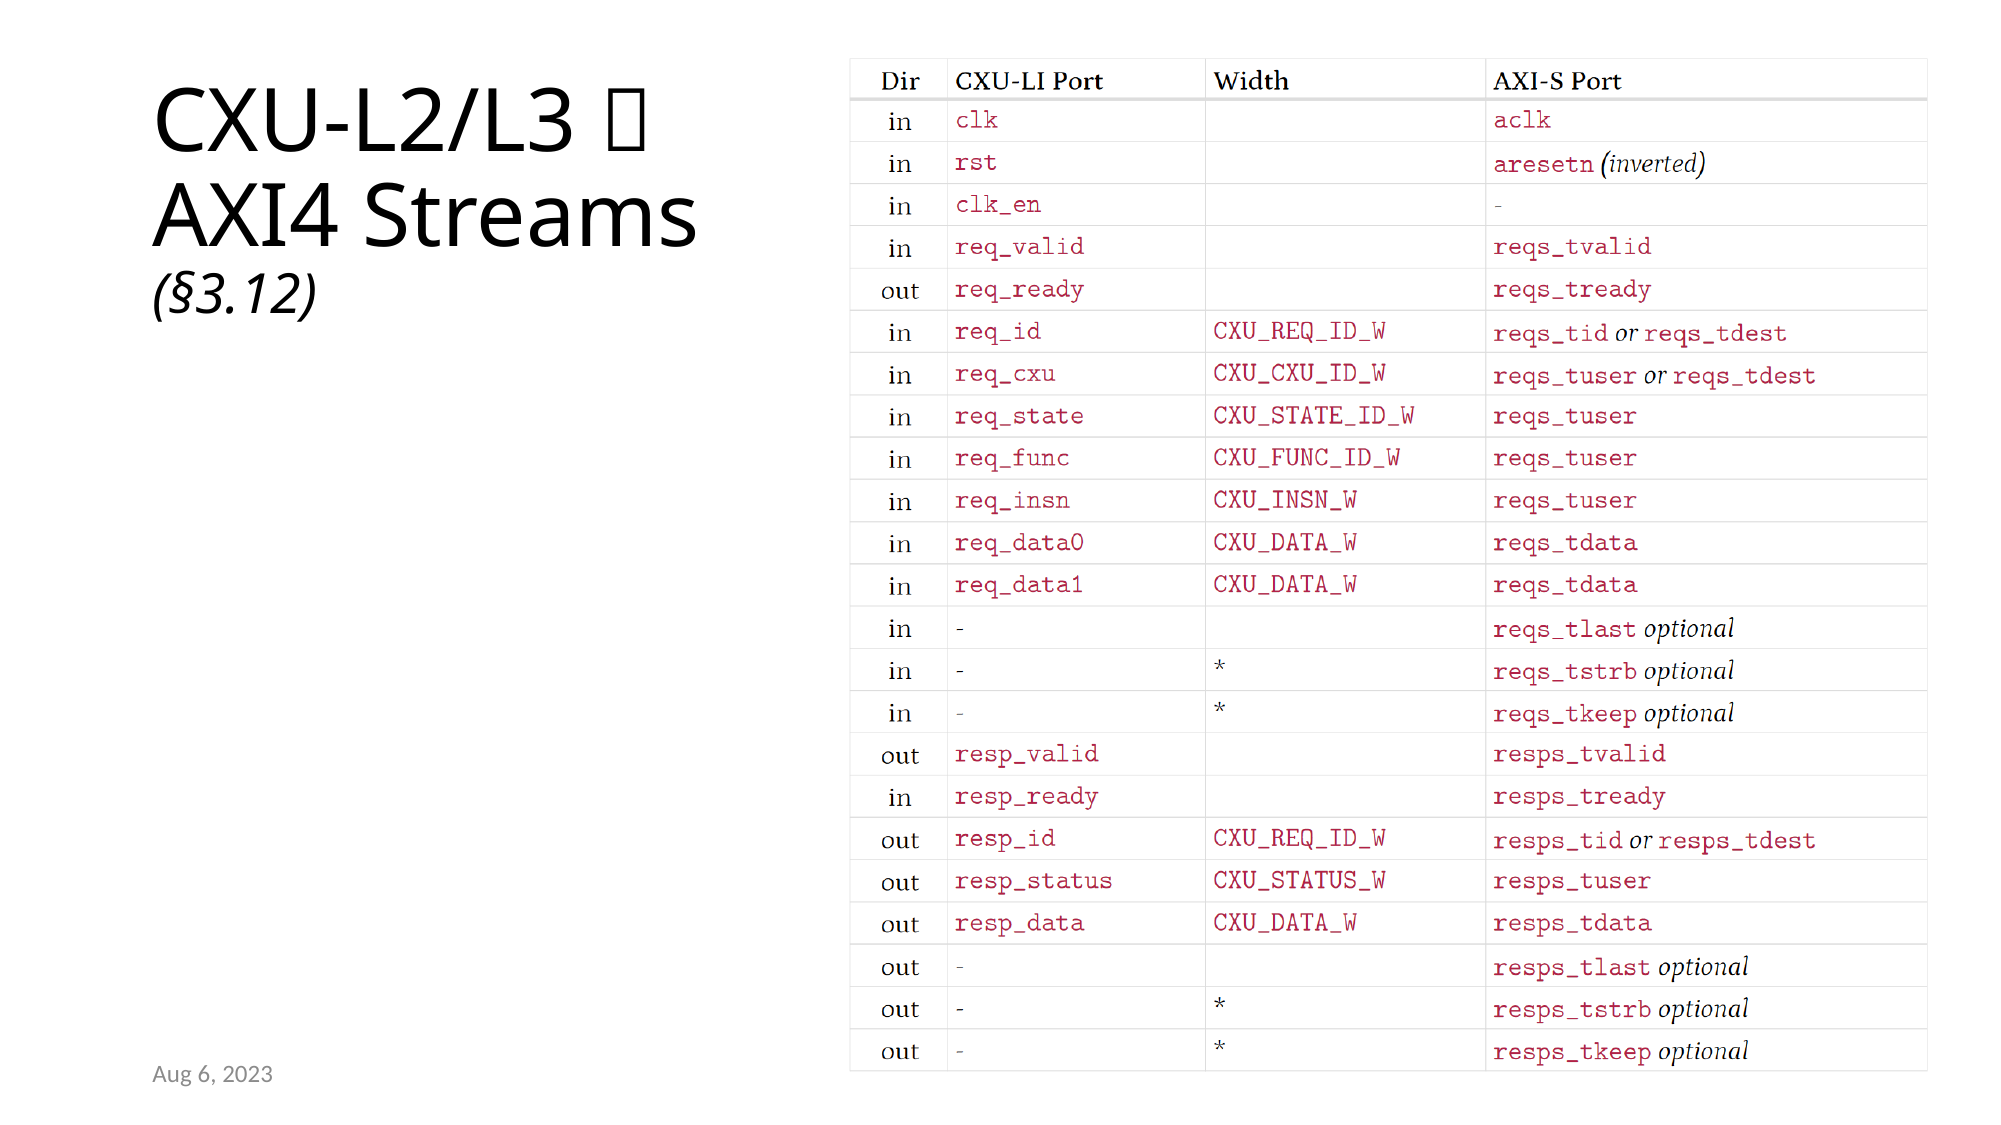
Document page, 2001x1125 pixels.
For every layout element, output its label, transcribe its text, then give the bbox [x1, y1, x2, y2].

picture [846, 51, 1931, 1073]
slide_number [137, 1042, 588, 1103]
title CXU-L2/L3  AXI4 Streams (§3.12) [137, 67, 846, 334]
